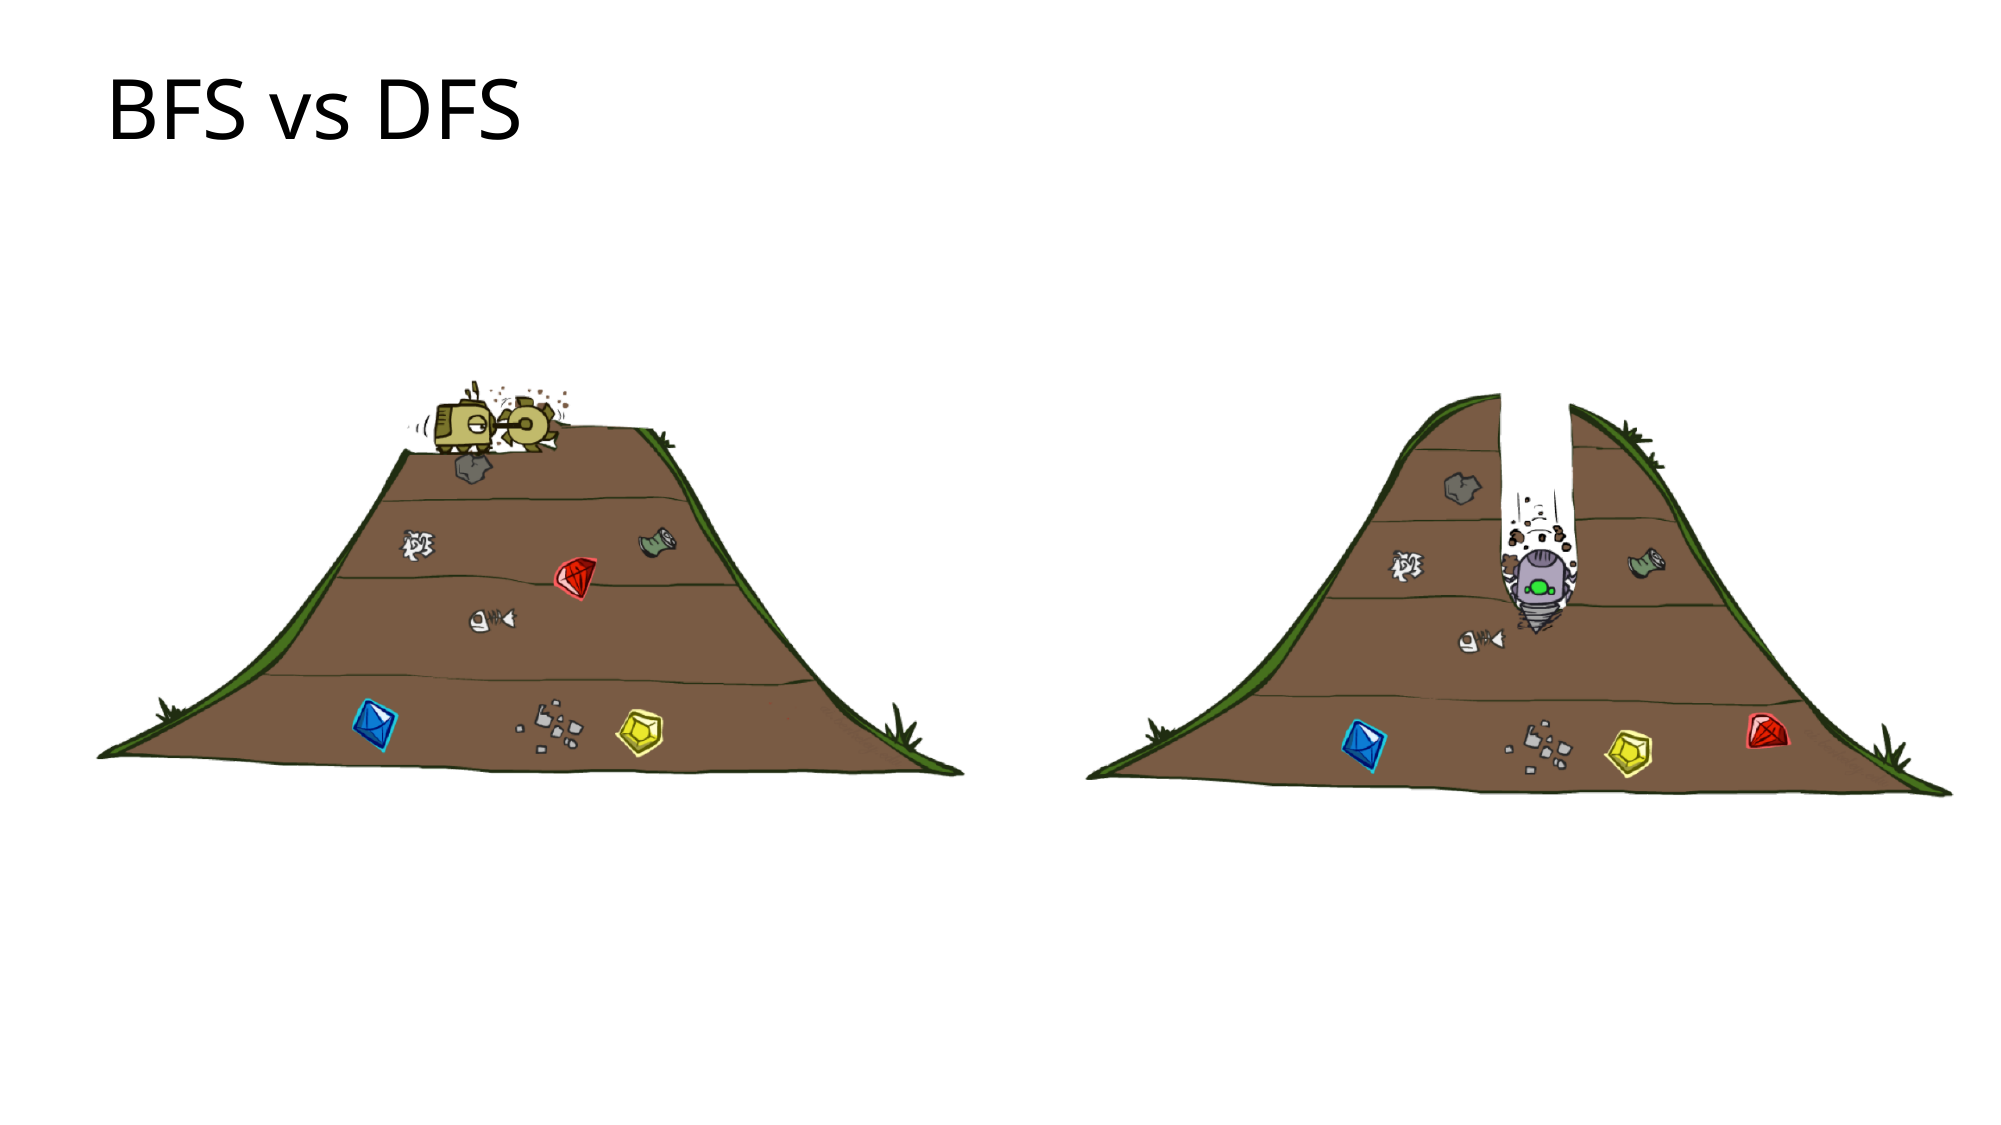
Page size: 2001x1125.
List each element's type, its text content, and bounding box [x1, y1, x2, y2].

picture [1051, 183, 1964, 868]
title BFS vs DFS [90, 60, 1816, 164]
picture [61, 163, 974, 847]
